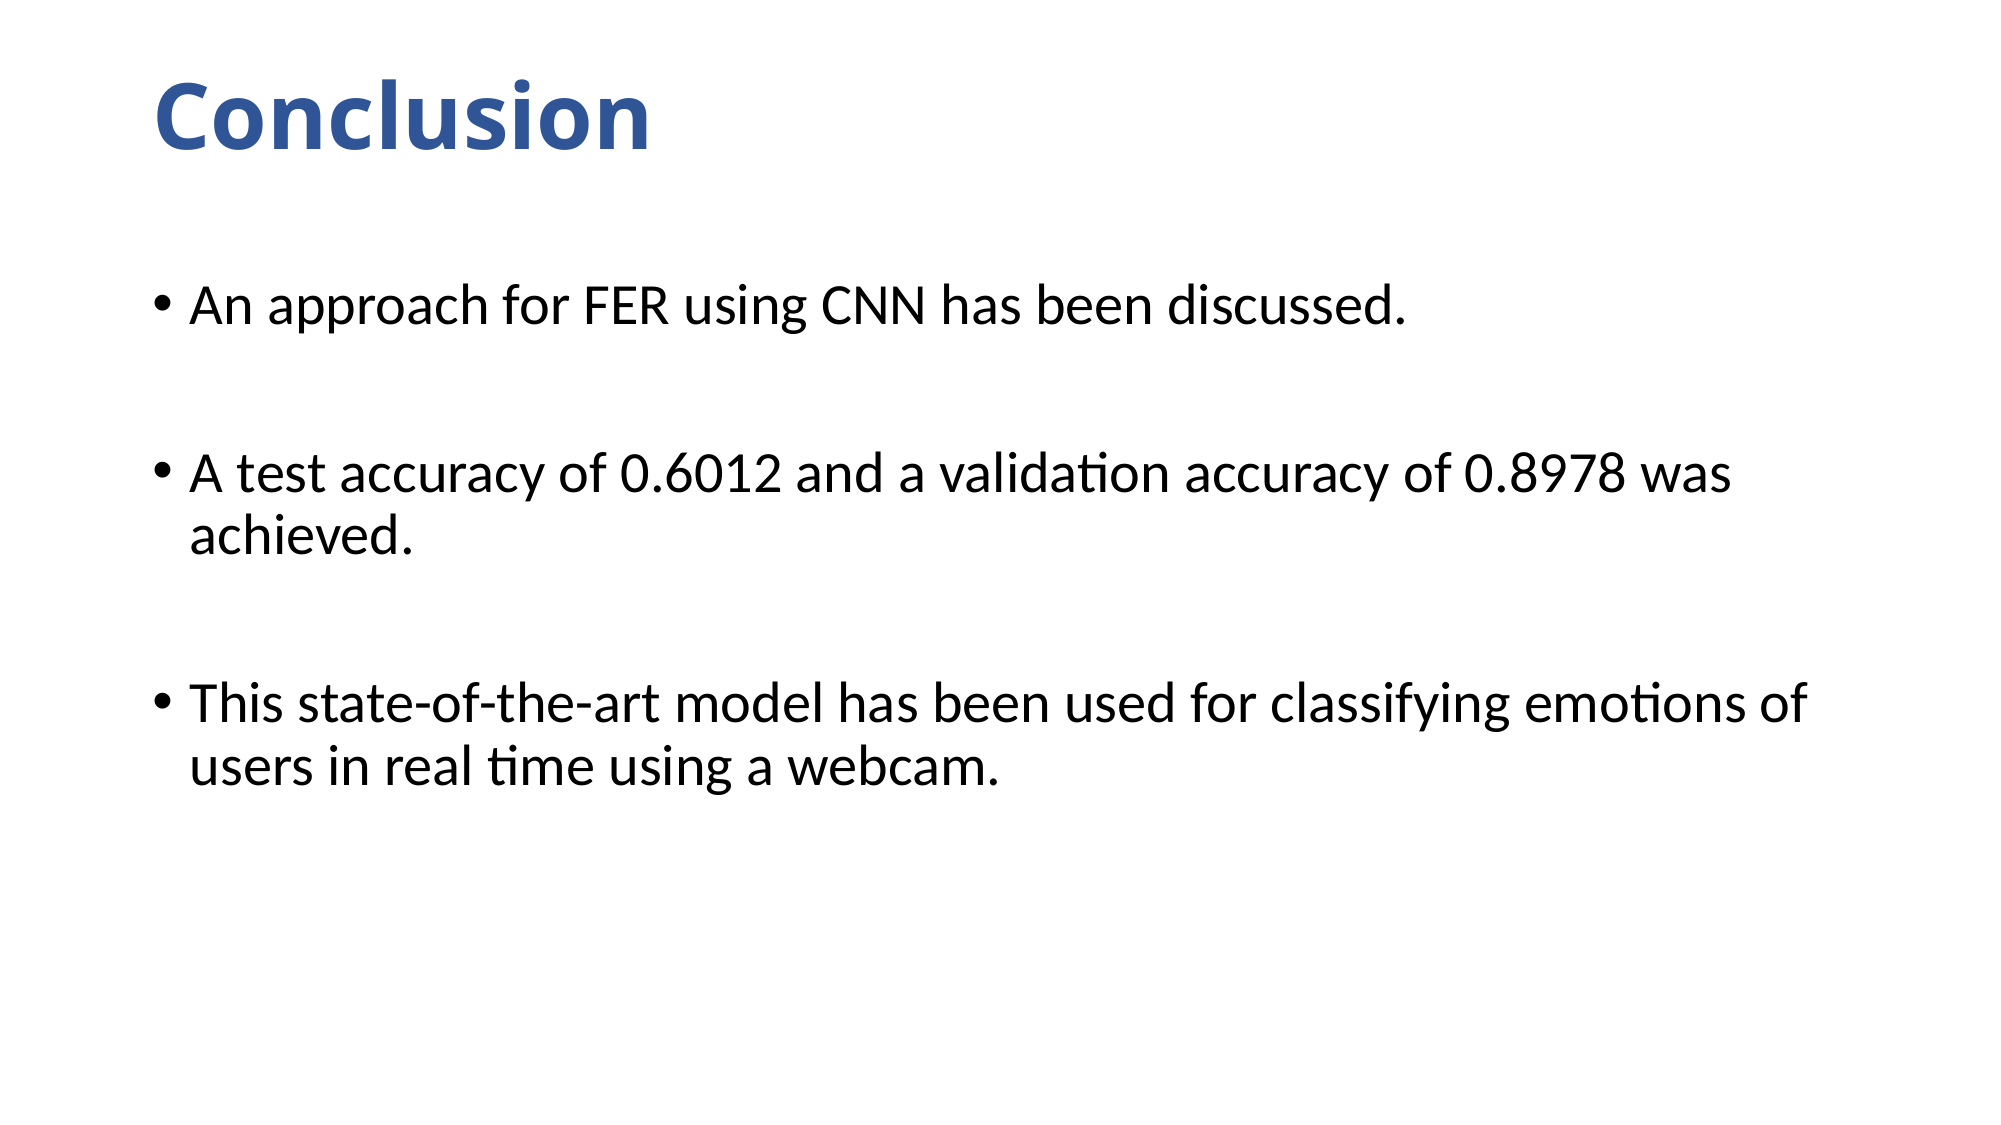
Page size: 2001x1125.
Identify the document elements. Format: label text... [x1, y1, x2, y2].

list An approach for FER using CNN has been discussed. A test accuracy of 0.6012 and a validation accuracy of 0.8978 was achieved. This state-of-the-art model has been used for classifying emotions of users in real time using a webcam. [137, 266, 1863, 1014]
title Conclusion [137, 59, 1863, 181]
